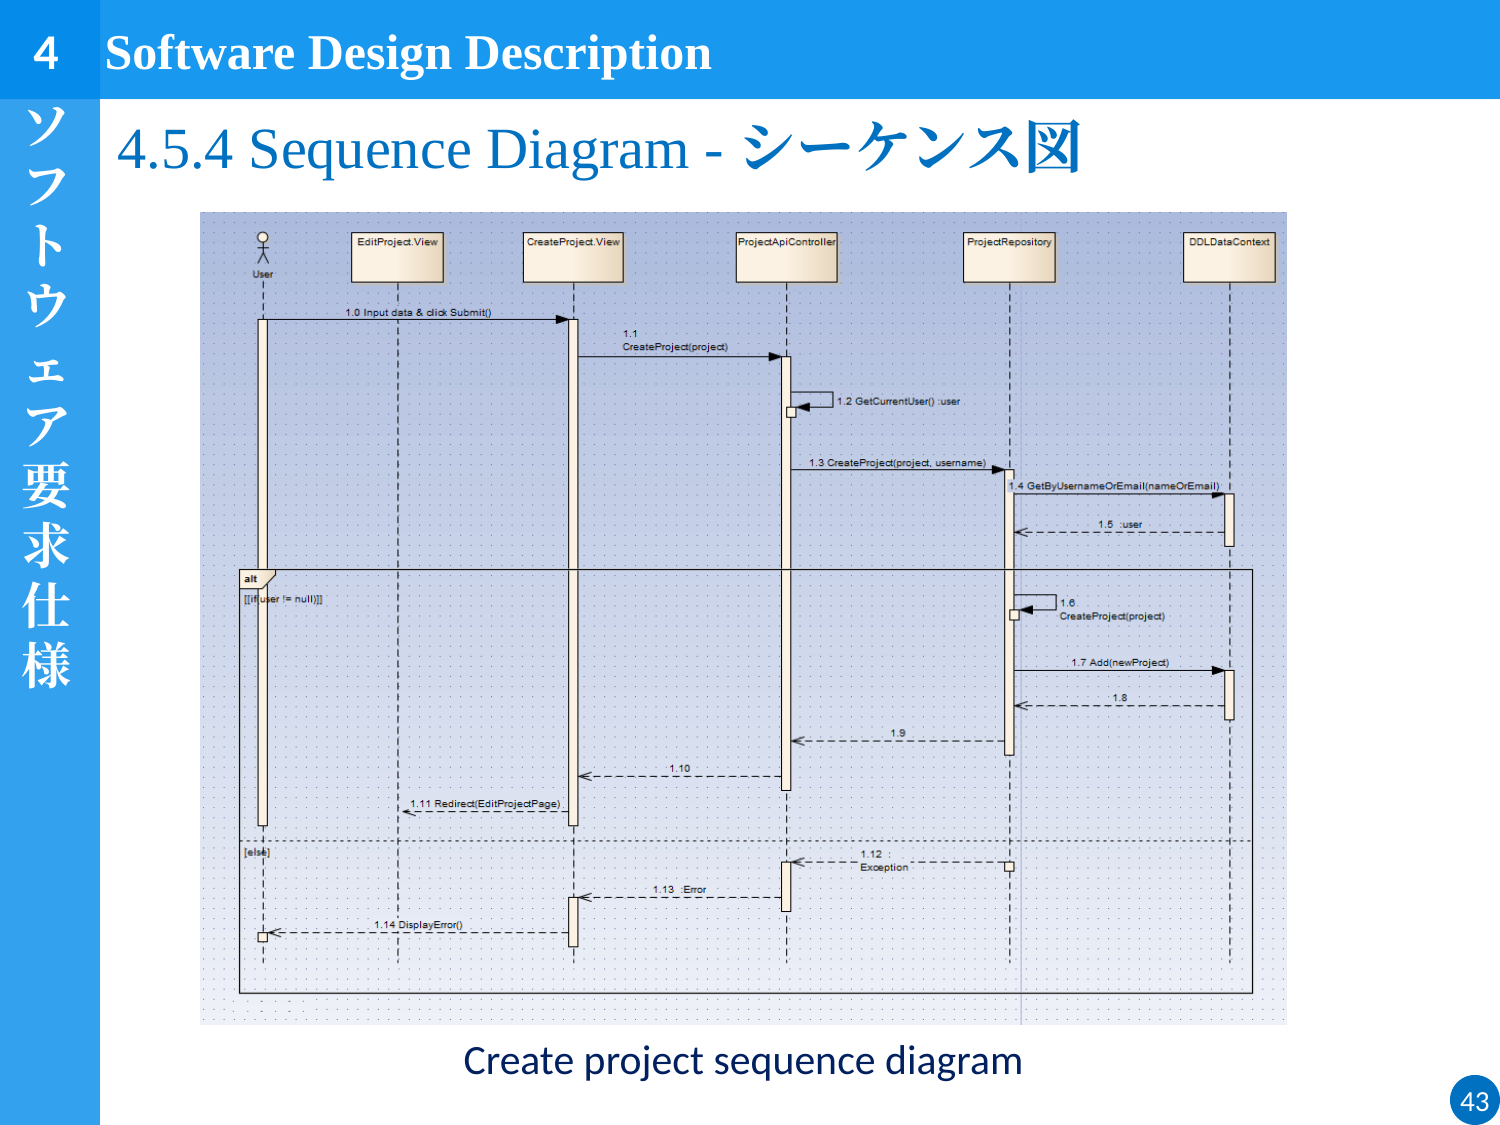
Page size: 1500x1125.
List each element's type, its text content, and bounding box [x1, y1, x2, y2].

text_box 43 [1447, 1072, 1500, 1125]
picture [0, 0, 1500, 1125]
title 4.5.4 Sequence Diagram -シーケンス図 [802, 96, 1400, 195]
text_box Create project sequence diagram [200, 1032, 1288, 1090]
picture [1488, 1113, 1500, 1125]
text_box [1, 12, 797, 709]
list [199, 212, 1288, 1026]
